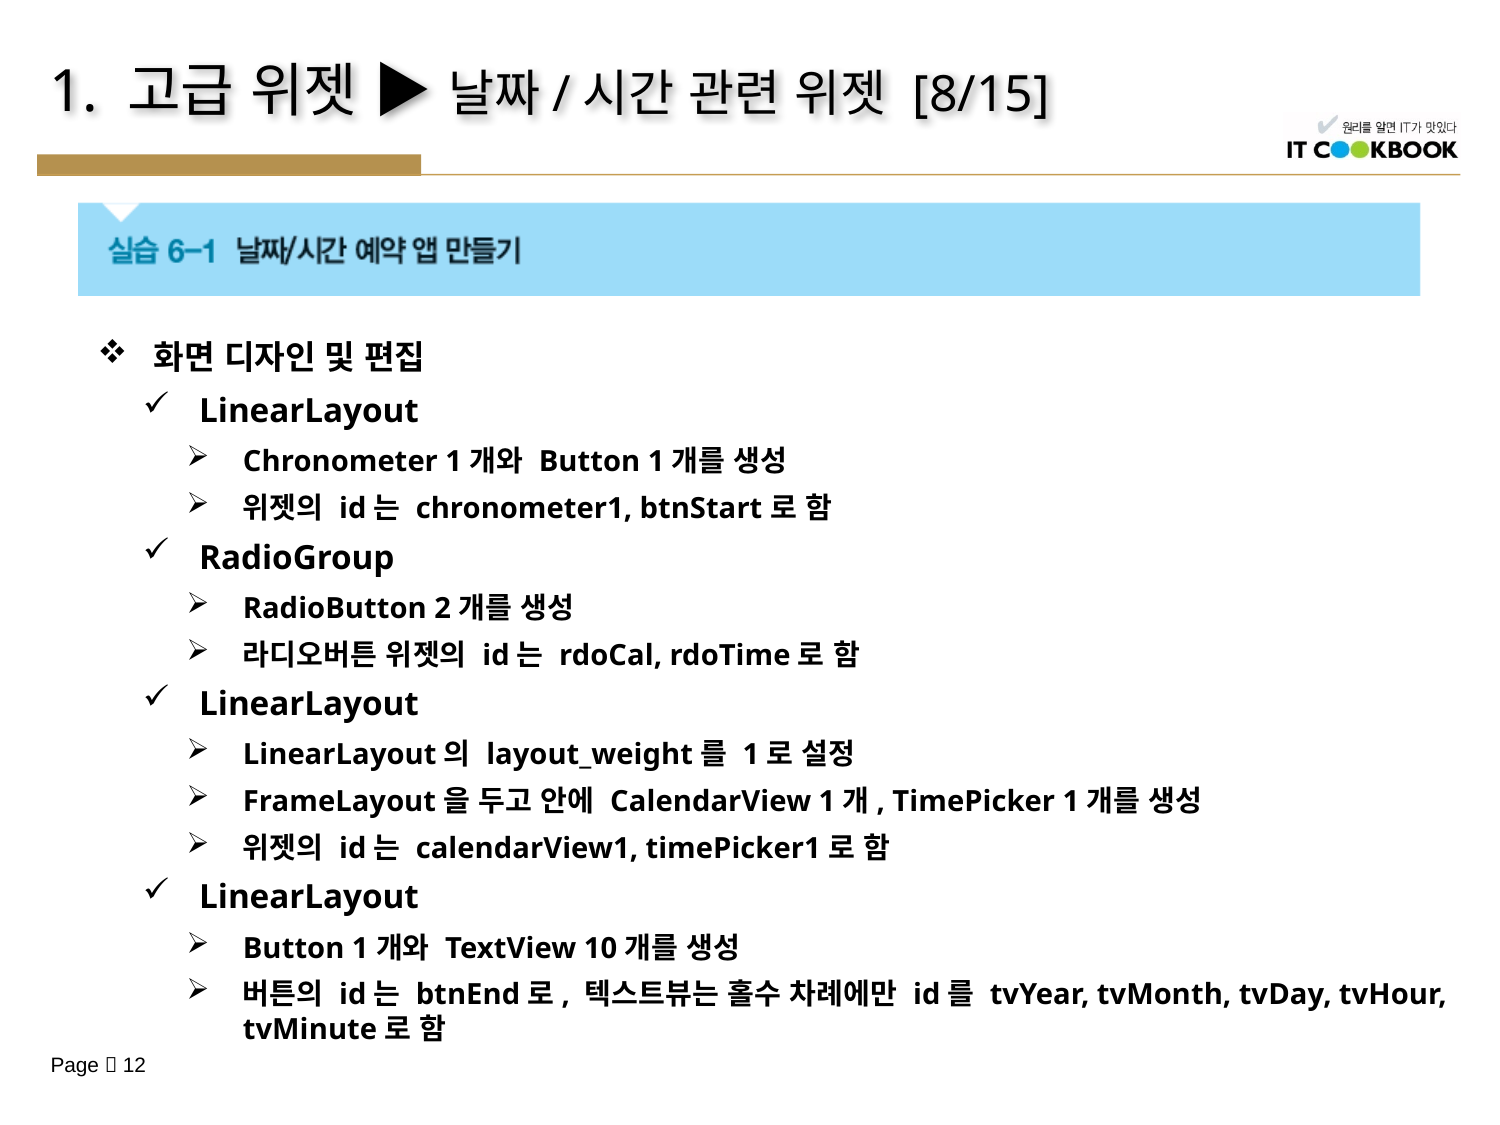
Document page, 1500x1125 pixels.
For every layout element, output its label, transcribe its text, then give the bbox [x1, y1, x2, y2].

picture [77, 199, 1423, 296]
list 화면 디자인 및 편집 LinearLayout Chronometer 1개와 Button 1개를 생성 위젯의 id는 chronometer1, btnStart로 함 RadioGroup RadioButton 2개를 생성 라디오버튼 위젯의 id는 rdoCal, rdoTime로 함 LinearLayout LinearLayout의 layout_weight를 1로 설정 FrameLayout을 두고 안에 CalendarView 1개, TimePicker 1개를 생성 위젯의 id는 calendarView1, timePicker1로 함 LinearLayout Button 1개와 TextView 10개를 생성 버튼의 id는 btnEnd로, 텍스트뷰는 홀수 차례에만 id를 tvYear, tvMonth, tvDay, tvHour, tvMinute로 함 [54, 335, 1500, 1051]
picture [1448, 112, 1461, 160]
title 1. 고급 위젯 ▶ 날짜/시간 관련 위젯 [8/15] [48, 53, 1448, 161]
